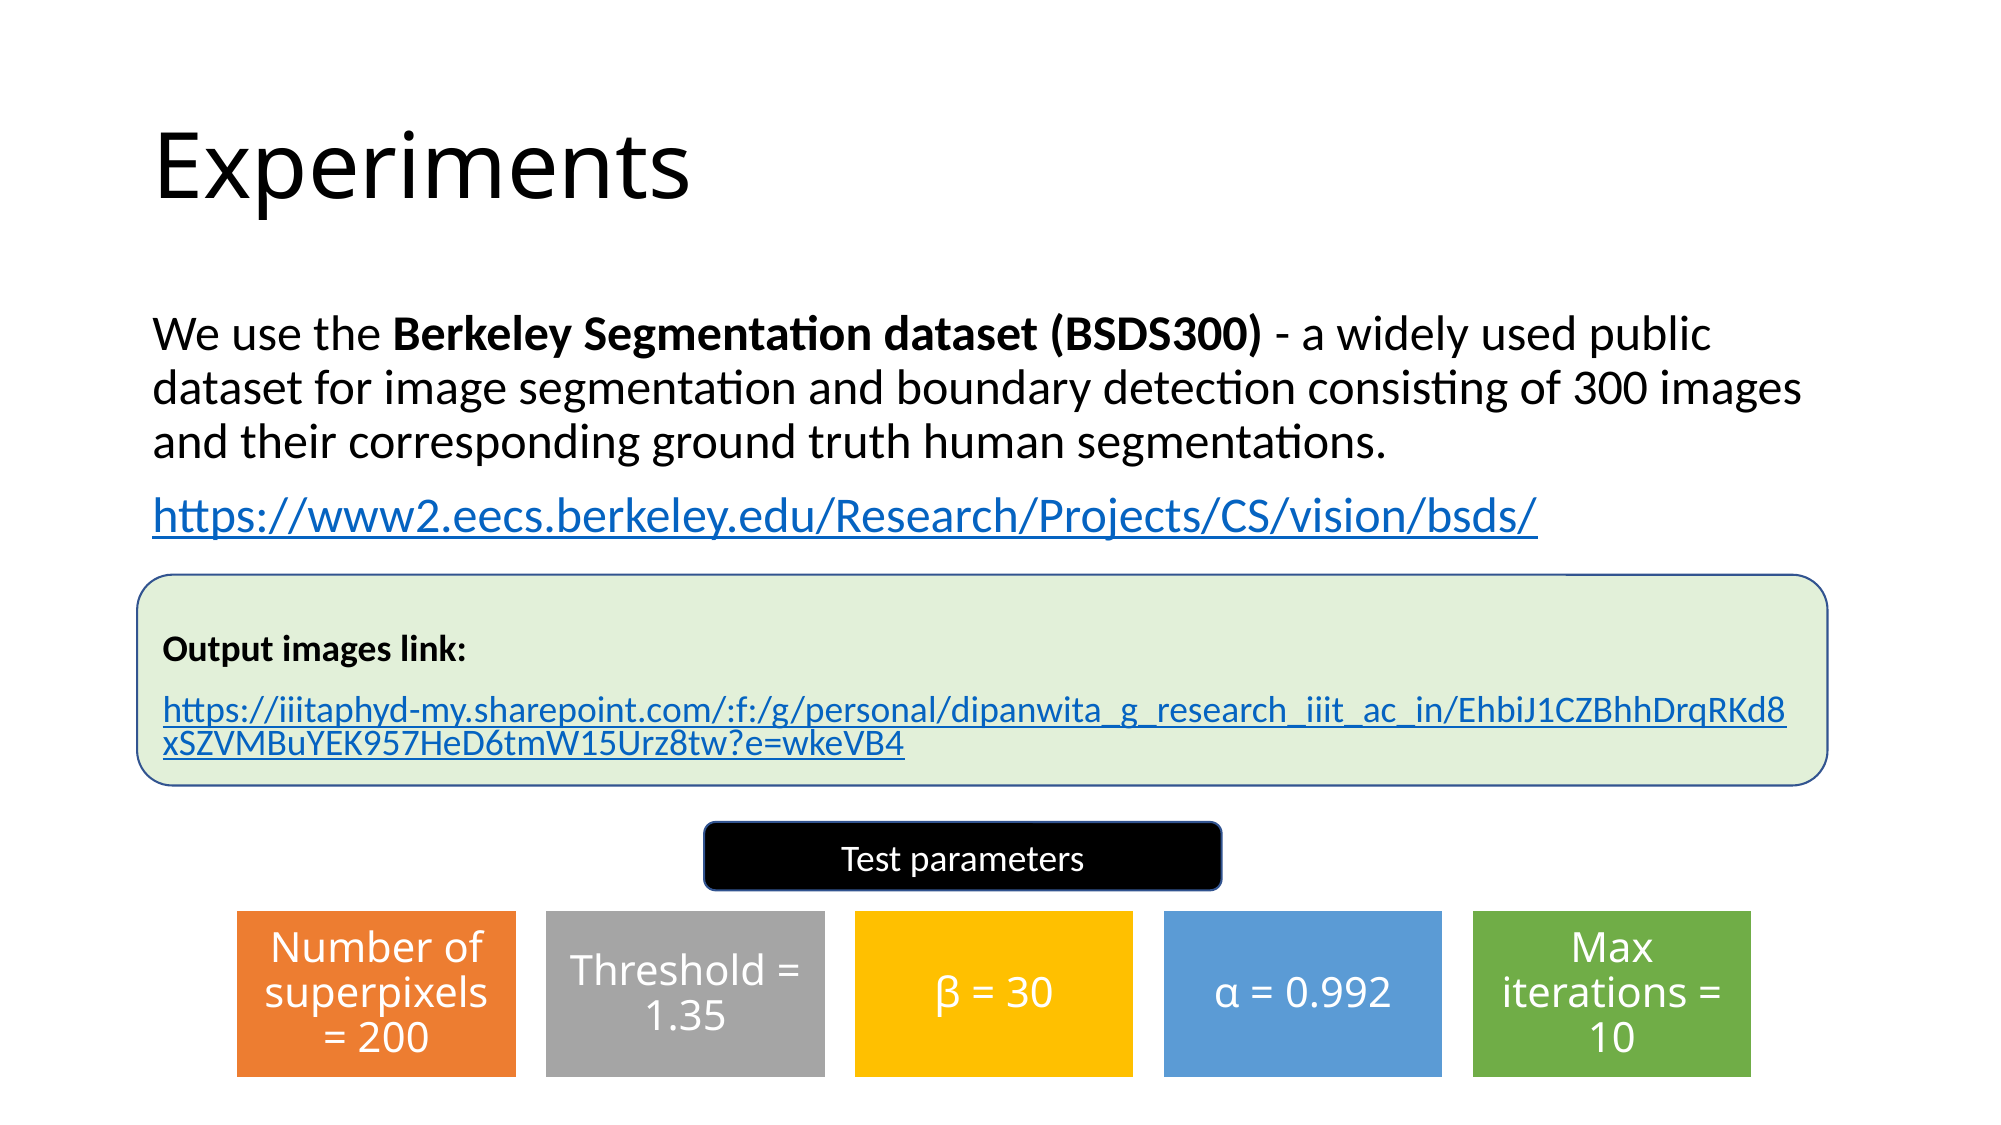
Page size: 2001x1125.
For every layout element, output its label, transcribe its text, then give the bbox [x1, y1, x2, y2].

title Experiments [137, 59, 1863, 278]
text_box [235, 868, 1753, 1120]
text_box Output images link: https://iiitaphyd-my.sharepoint.com/:f:/g/personal/dipanwita_g_research_iiit_ac_in/EhbiJ1CZBhhDrqRKd8xSZVMBuYEK957HeD6tmW15Urz8tw?e=wkeVB4 [136, 573, 1829, 787]
list We use the Berkeley Segmentation dataset (BSDS300) - a widely used public dataset for image segmentation and boundary detection consisting of 300 images and their corresponding ground truth human segmentations. https://www2.eecs.berkeley.edu/Research/Projects/CS/vision/bsds/ [137, 299, 1863, 1014]
text_box Test parameters [703, 820, 1223, 868]
